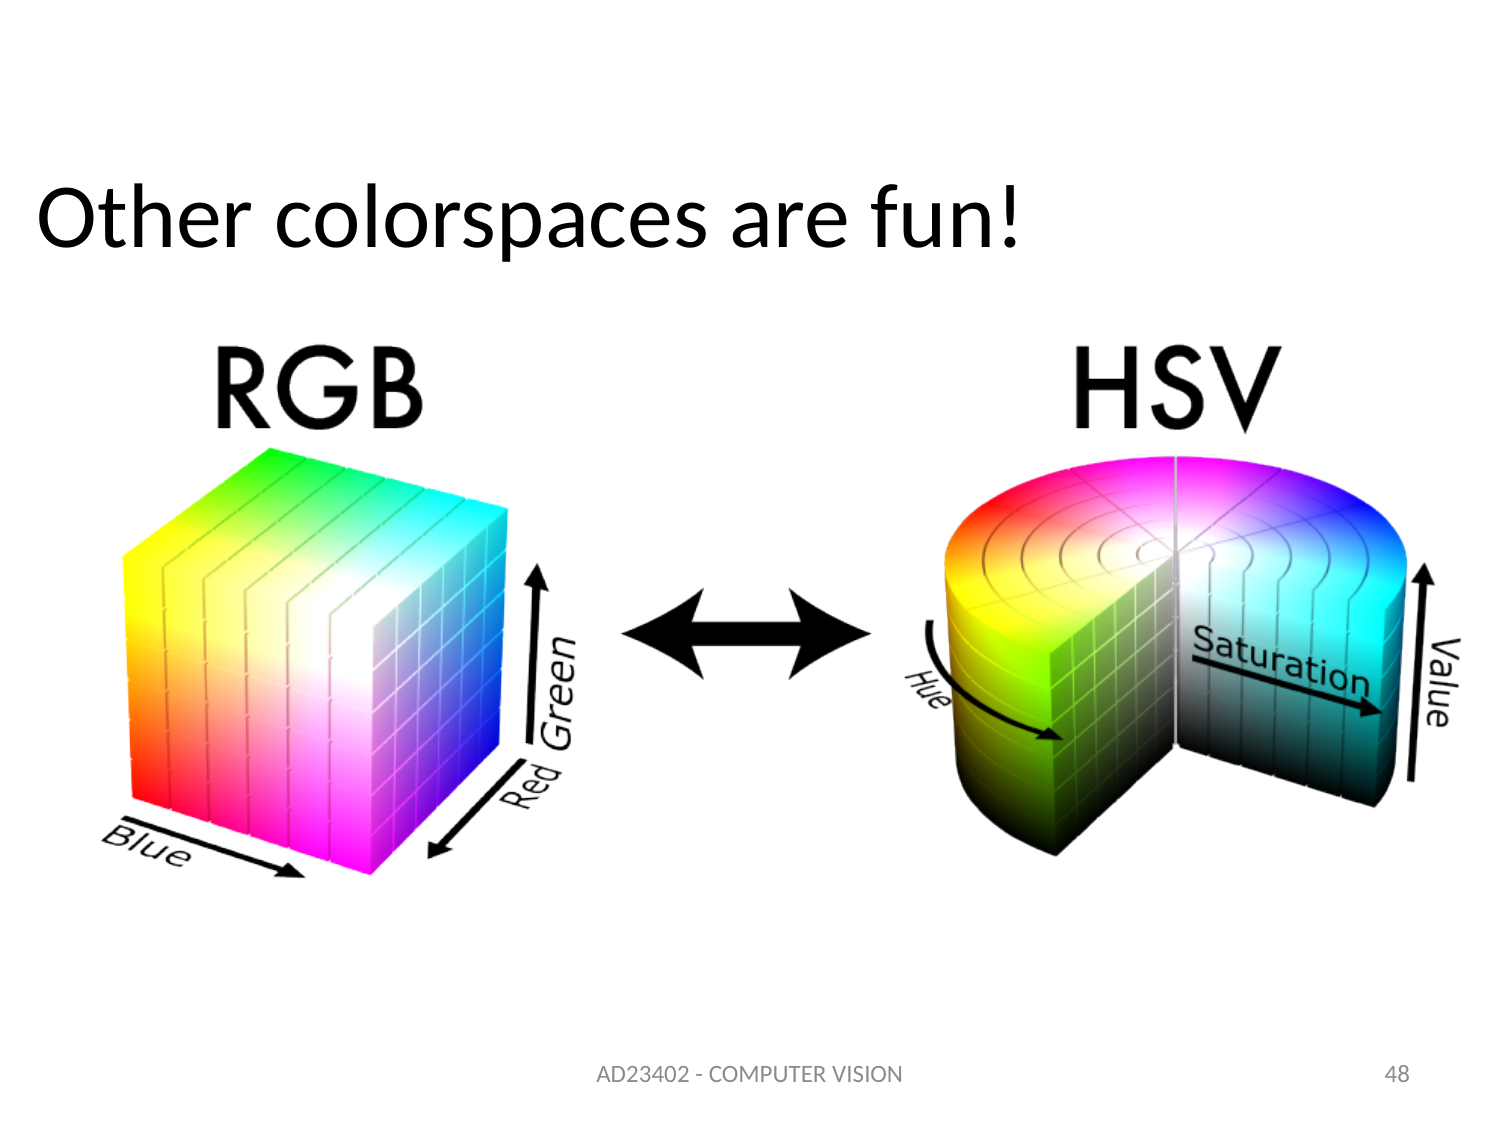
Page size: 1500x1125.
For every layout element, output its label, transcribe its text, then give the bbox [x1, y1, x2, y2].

picture [21, 297, 1473, 910]
footer AD23402 - COMPUTER VISION [512, 1042, 988, 1103]
title Other colorspaces are fun! [21, 140, 1500, 235]
slide_number 48 [1074, 1042, 1425, 1103]
